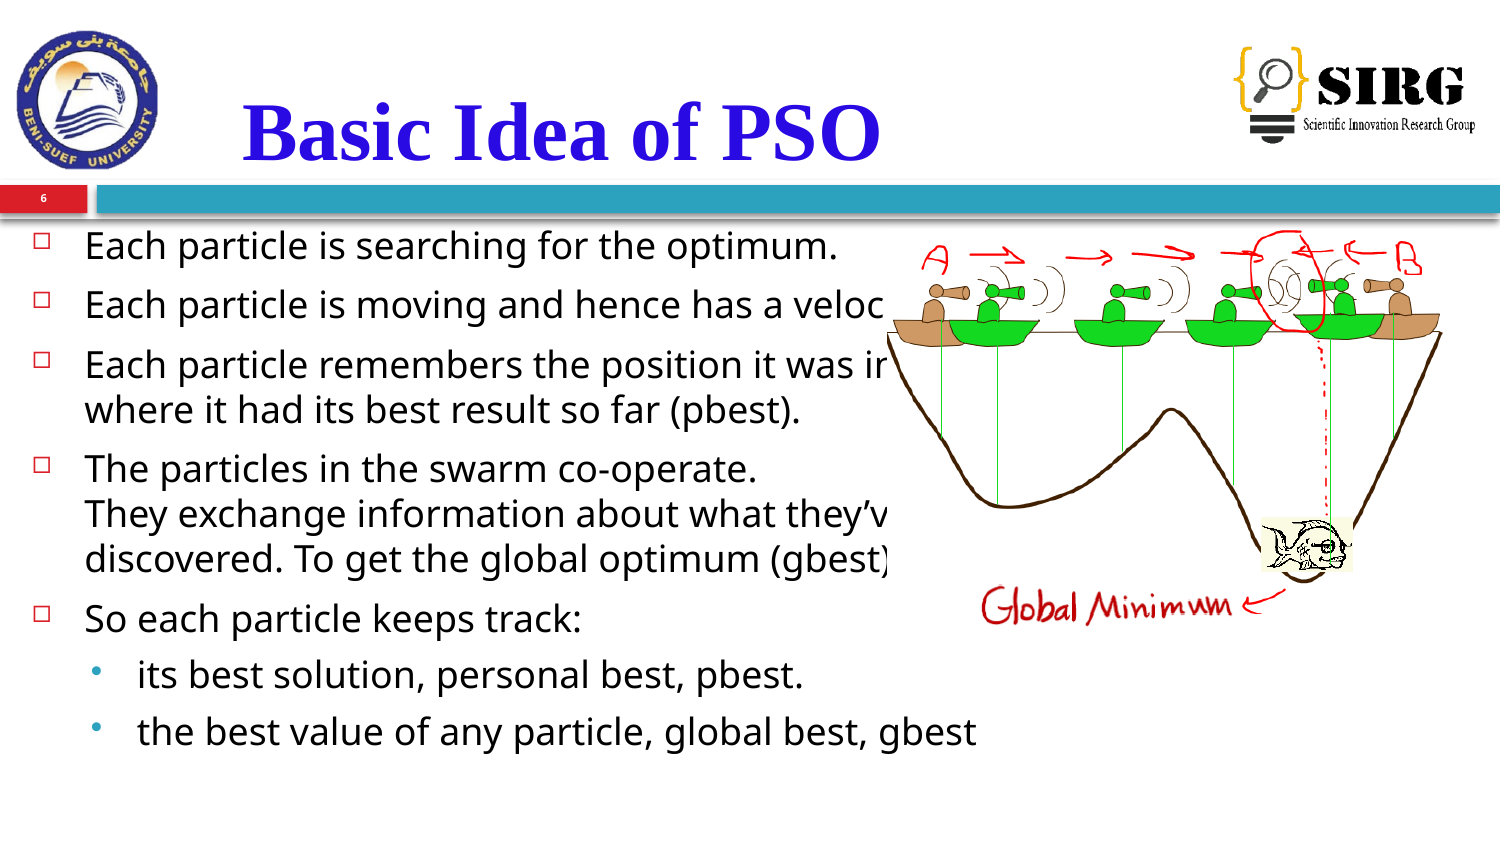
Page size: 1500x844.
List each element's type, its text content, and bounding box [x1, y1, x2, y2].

picture [15, 29, 160, 173]
slide_number 6 [0, 184, 88, 215]
picture [887, 229, 1451, 645]
title Basic Idea of PSO [174, 19, 1037, 185]
text_box Each particle is searching for the optimum. Each particle is moving and hence has a velocity. Each particle remembers the position it was in where it had its best result so far (pbest). The particles in the swarm co-operate. They exchange information about what they’ve discovered. To get the global optimum (gbest) So each particle keeps track: its best solution, personal best, pbest. the best value of any particle, global best, gbest [17, 214, 1500, 825]
picture [1199, 0, 1500, 200]
